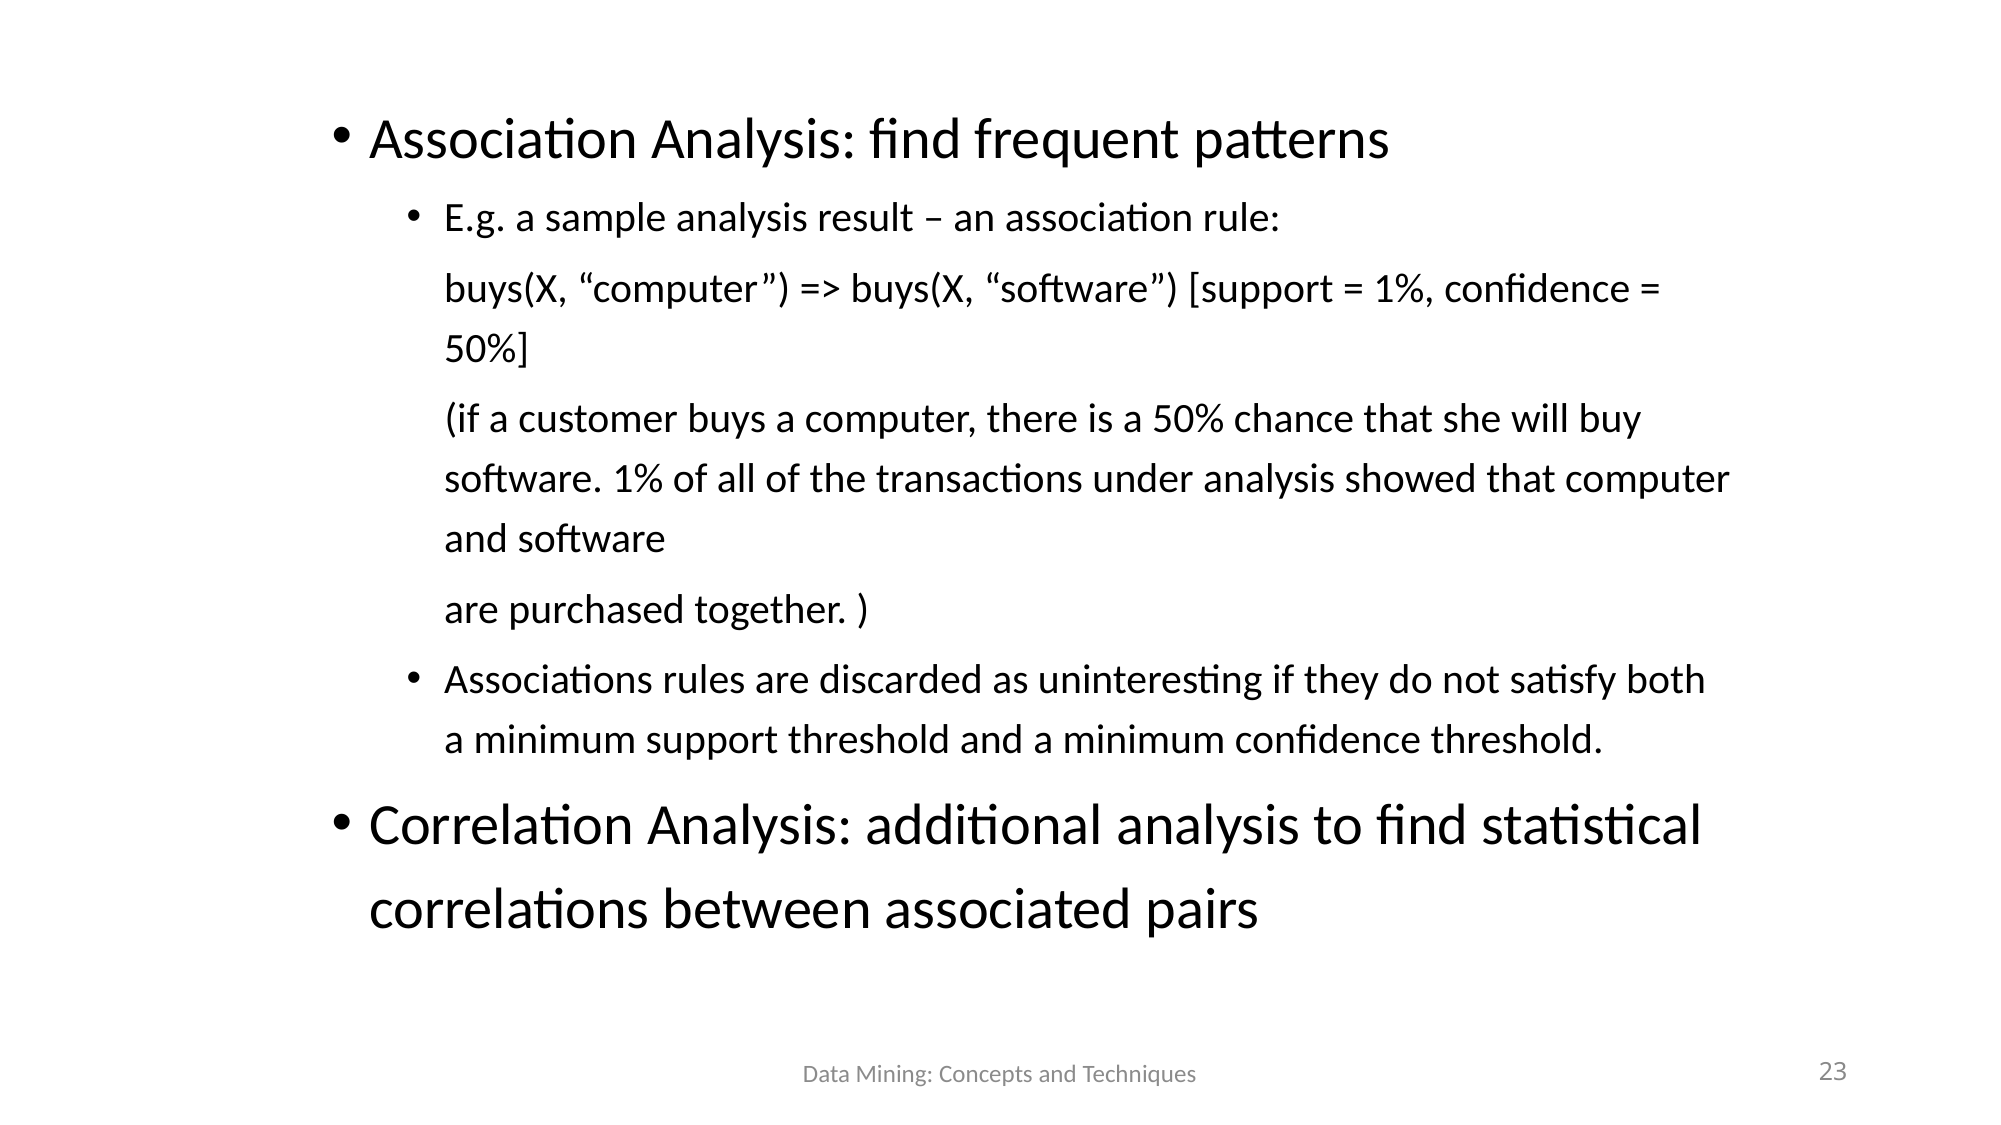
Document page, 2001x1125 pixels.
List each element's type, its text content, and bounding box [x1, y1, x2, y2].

list Association Analysis: find frequent patterns E.g. a sample analysis result – an association rule: buys(X, “computer”) => buys(X, “software”) [support = 1%, confidence = 50%] (if a customer buys a computer, there is a 50% chance that she will buy software. 1% of all of the transactions under analysis showed that computer and software are purchased together. ) Associations rules are discarded as uninteresting if they do not satisfy both a minimum support threshold and a minimum confidence threshold. Correlation Analysis: additional analysis to find statistical correlations between associated pairs [241, 78, 1750, 1050]
footer Data Mining: Concepts and Techniques [662, 1050, 1338, 1103]
slide_number 23 [1412, 1042, 1863, 1103]
